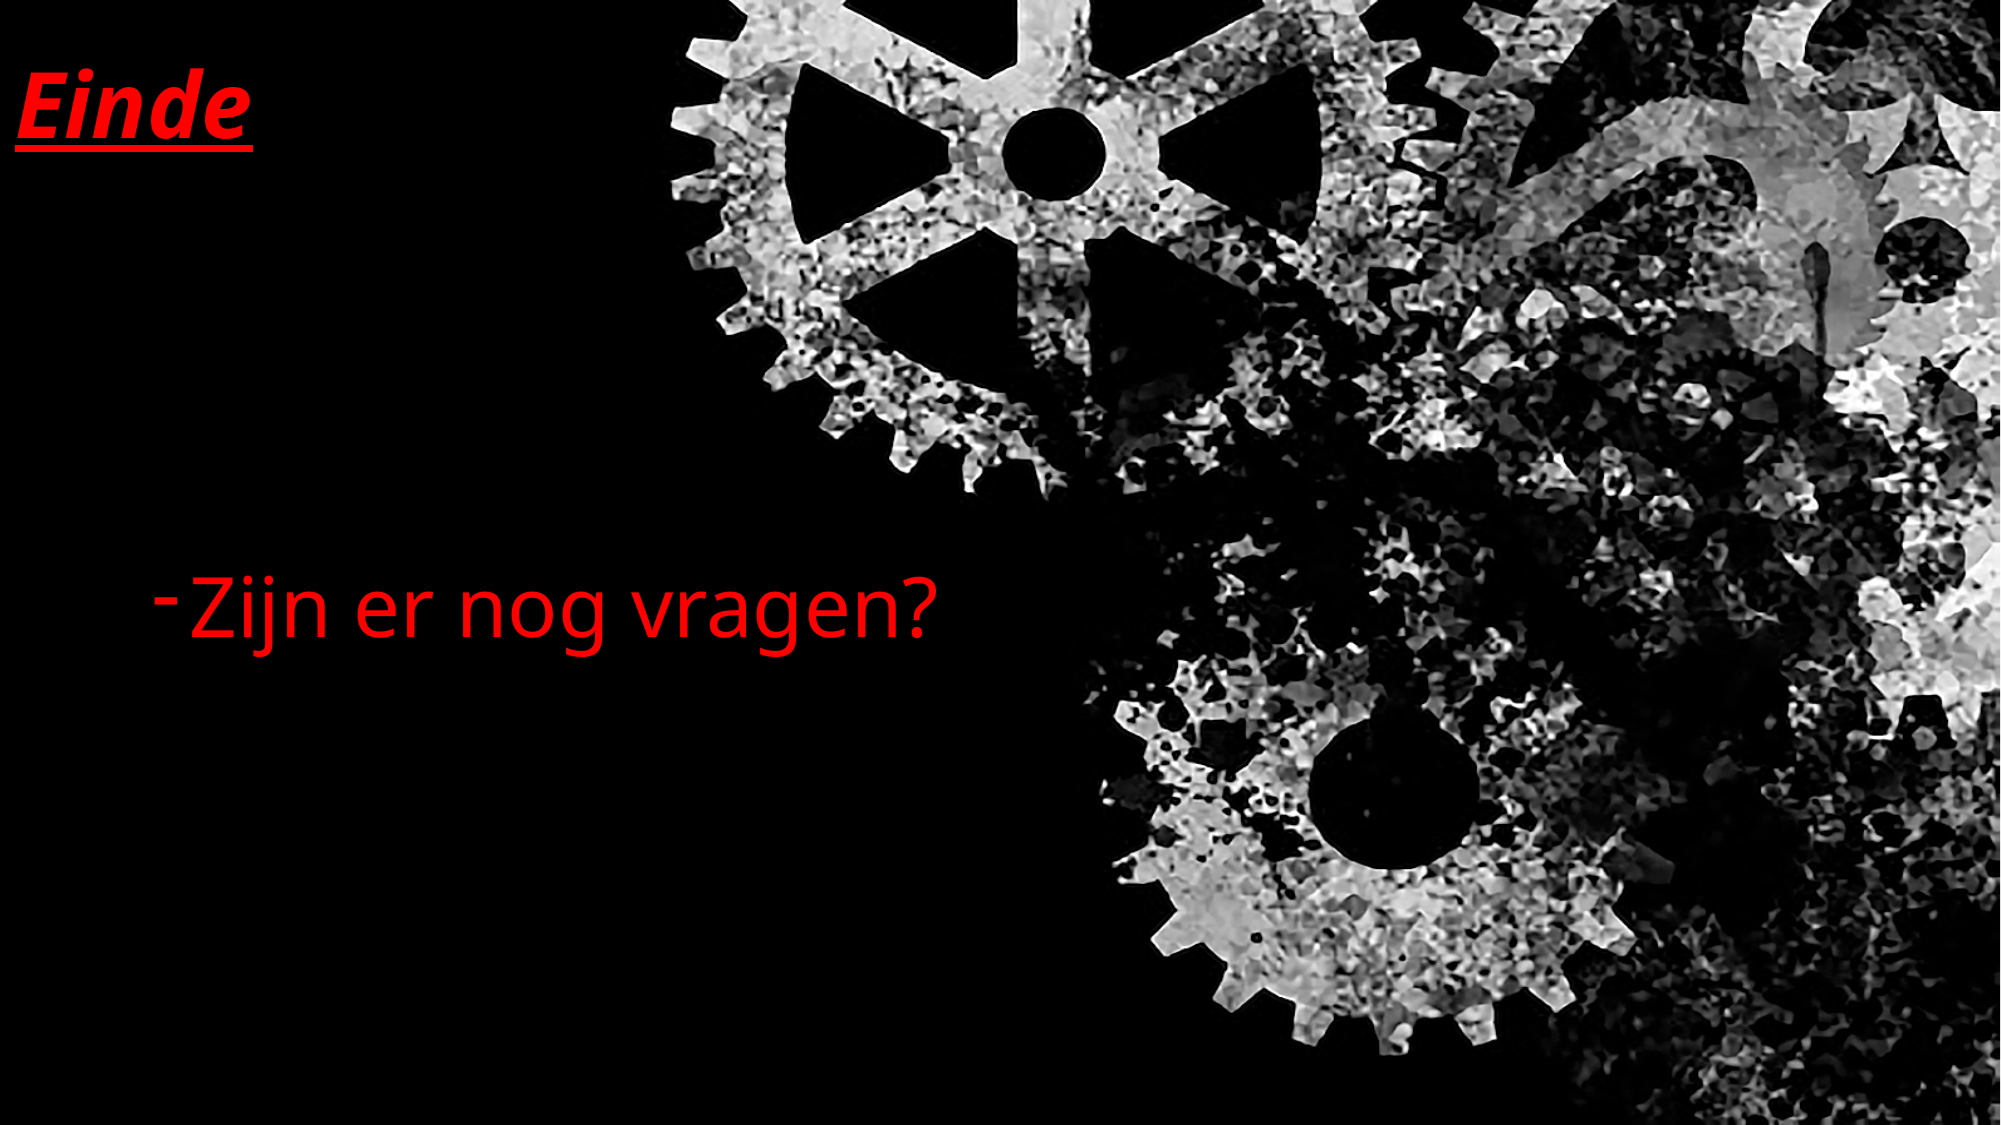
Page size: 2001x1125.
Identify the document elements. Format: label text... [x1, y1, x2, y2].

list Zijn er nog vragen? [137, 299, 1863, 1014]
picture [0, 0, 2001, 1125]
title Einde [0, 0, 1725, 218]
